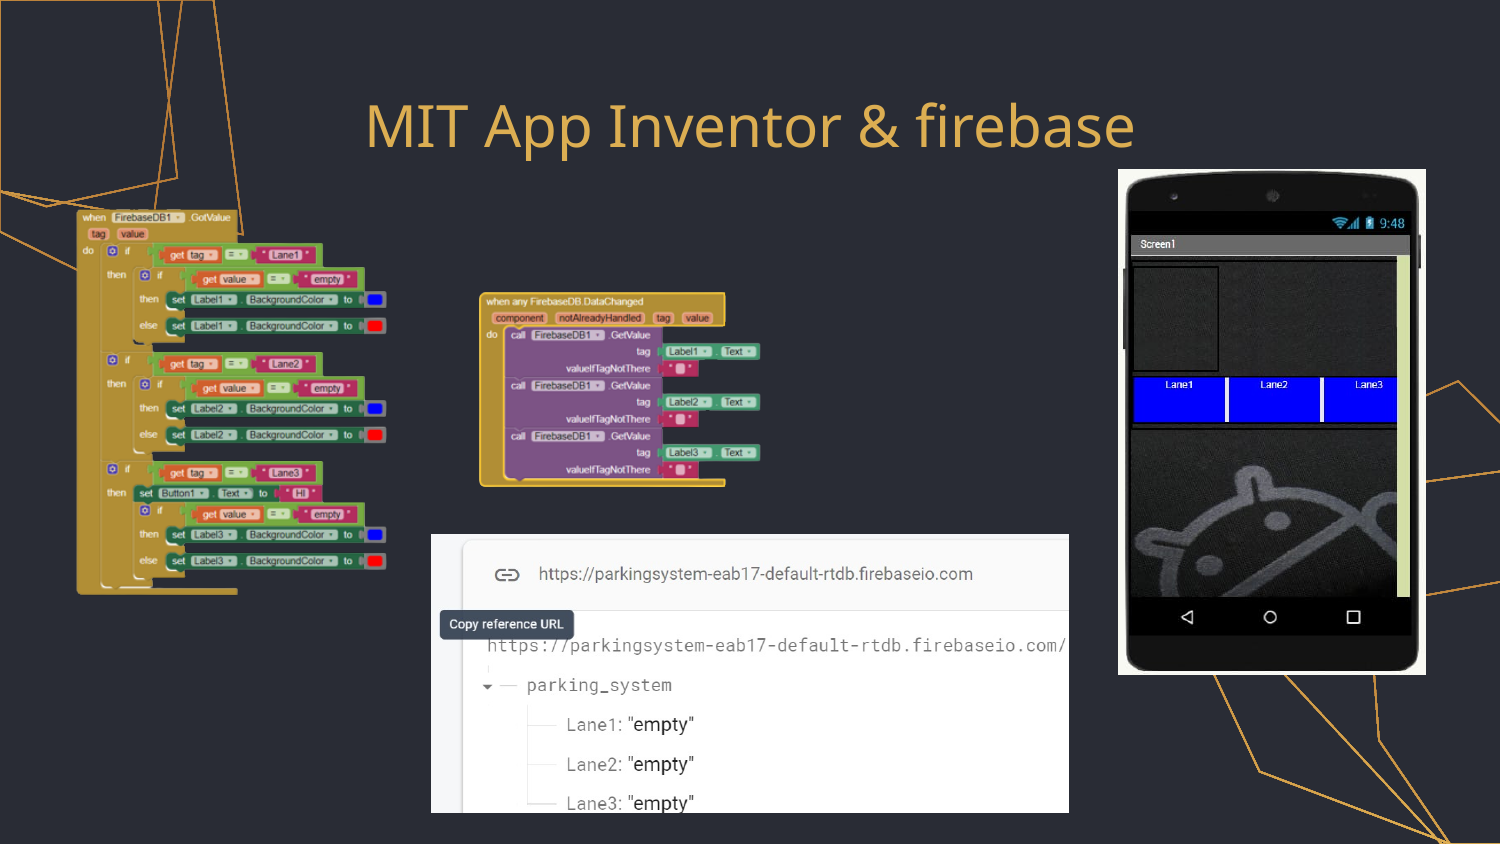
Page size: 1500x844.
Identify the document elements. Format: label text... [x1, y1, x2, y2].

title MIT App Inventor & firebase [327, 88, 1173, 160]
picture [1117, 169, 1426, 675]
picture [35, 175, 1069, 813]
